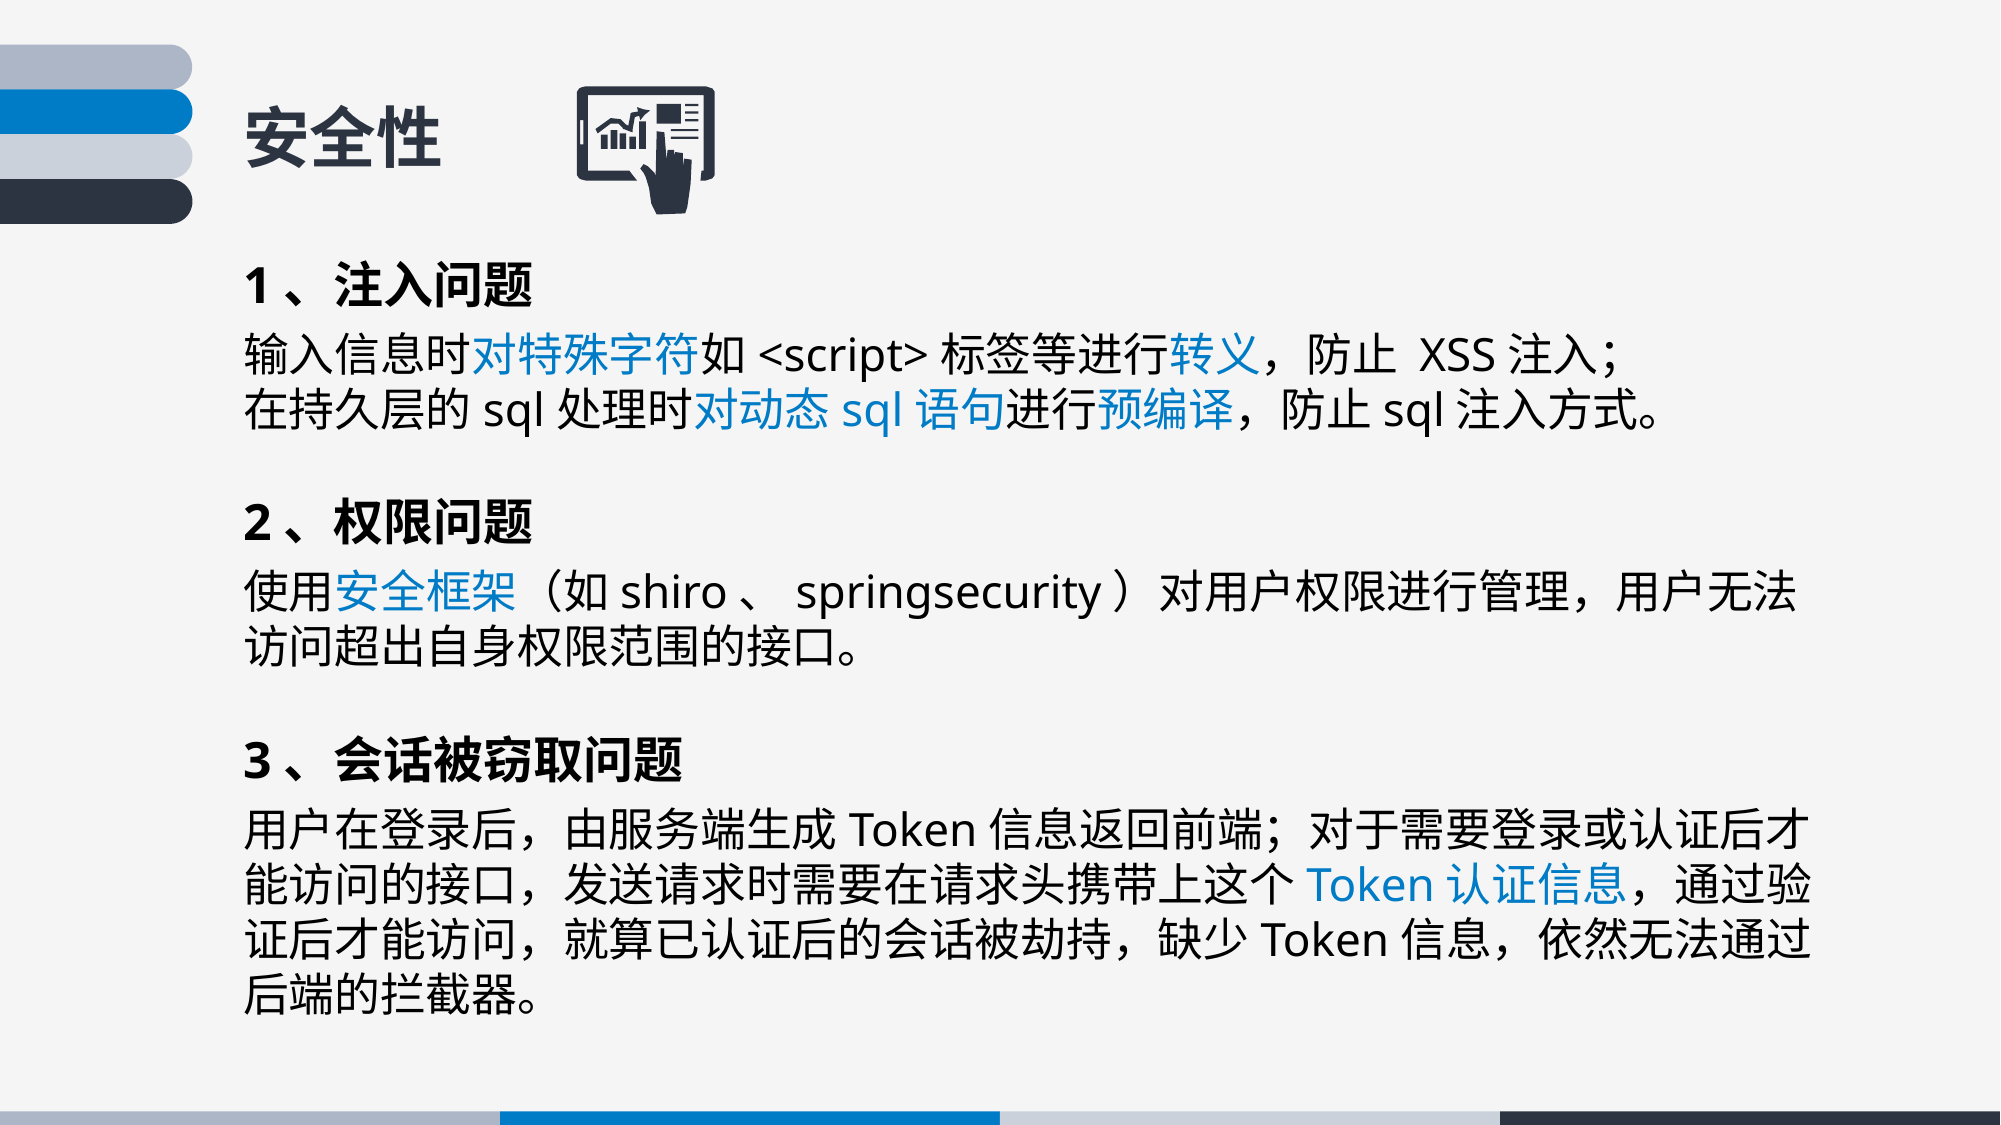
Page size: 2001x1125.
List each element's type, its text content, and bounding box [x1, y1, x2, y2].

text_box [576, 86, 715, 181]
text_box [640, 131, 692, 215]
text_box 安全性 [228, 87, 459, 183]
text_box 1、注入问题 输入信息时对特殊字符如<script>标签等进行转义，防止 XSS注入； 在持久层的sql处理时对动态sql语句进行预编译，防止sql注入方式。 2、权限问题 使用安全框架（如shiro、springsecurity）对用户权限进行管理，用户无法访问超出自身权限范围的接口。 3、会话被窃取问题 用户在登录后，由服务端生成Token信息返回前端；对于需要登录或认证后才能访问的接口，发送请求时需要在请求头携带上这个Token认证信息，通过验证后才能访问，就算已认证后的会话被劫持，缺少Token信息，依然无法通过后端的拦截器。 [228, 245, 1859, 1028]
